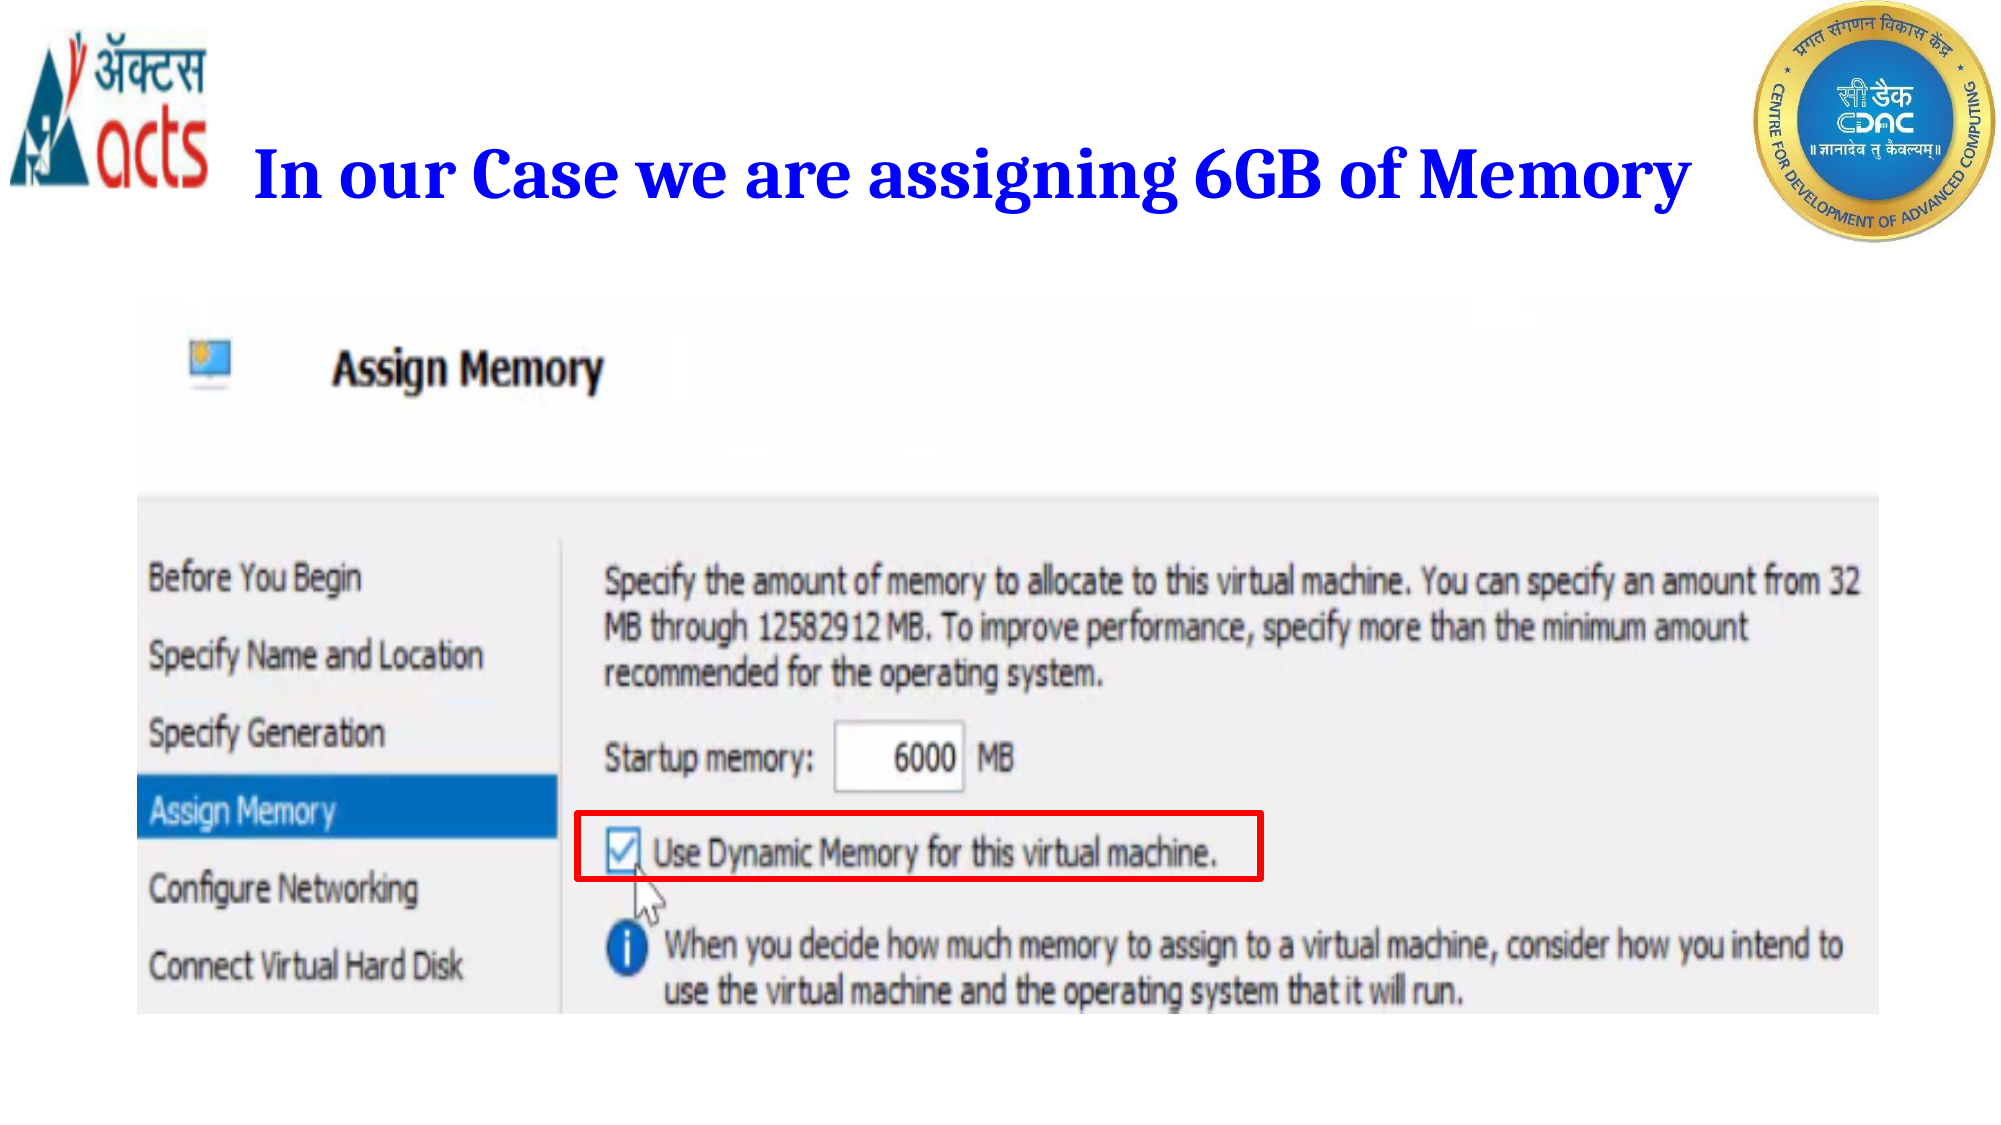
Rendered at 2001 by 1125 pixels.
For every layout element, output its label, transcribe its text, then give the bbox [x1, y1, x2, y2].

picture [10, 20, 226, 198]
title In our Case we are assigning 6GB of Memory [137, 59, 1863, 278]
picture [1752, 0, 2000, 248]
picture [137, 299, 1879, 1014]
